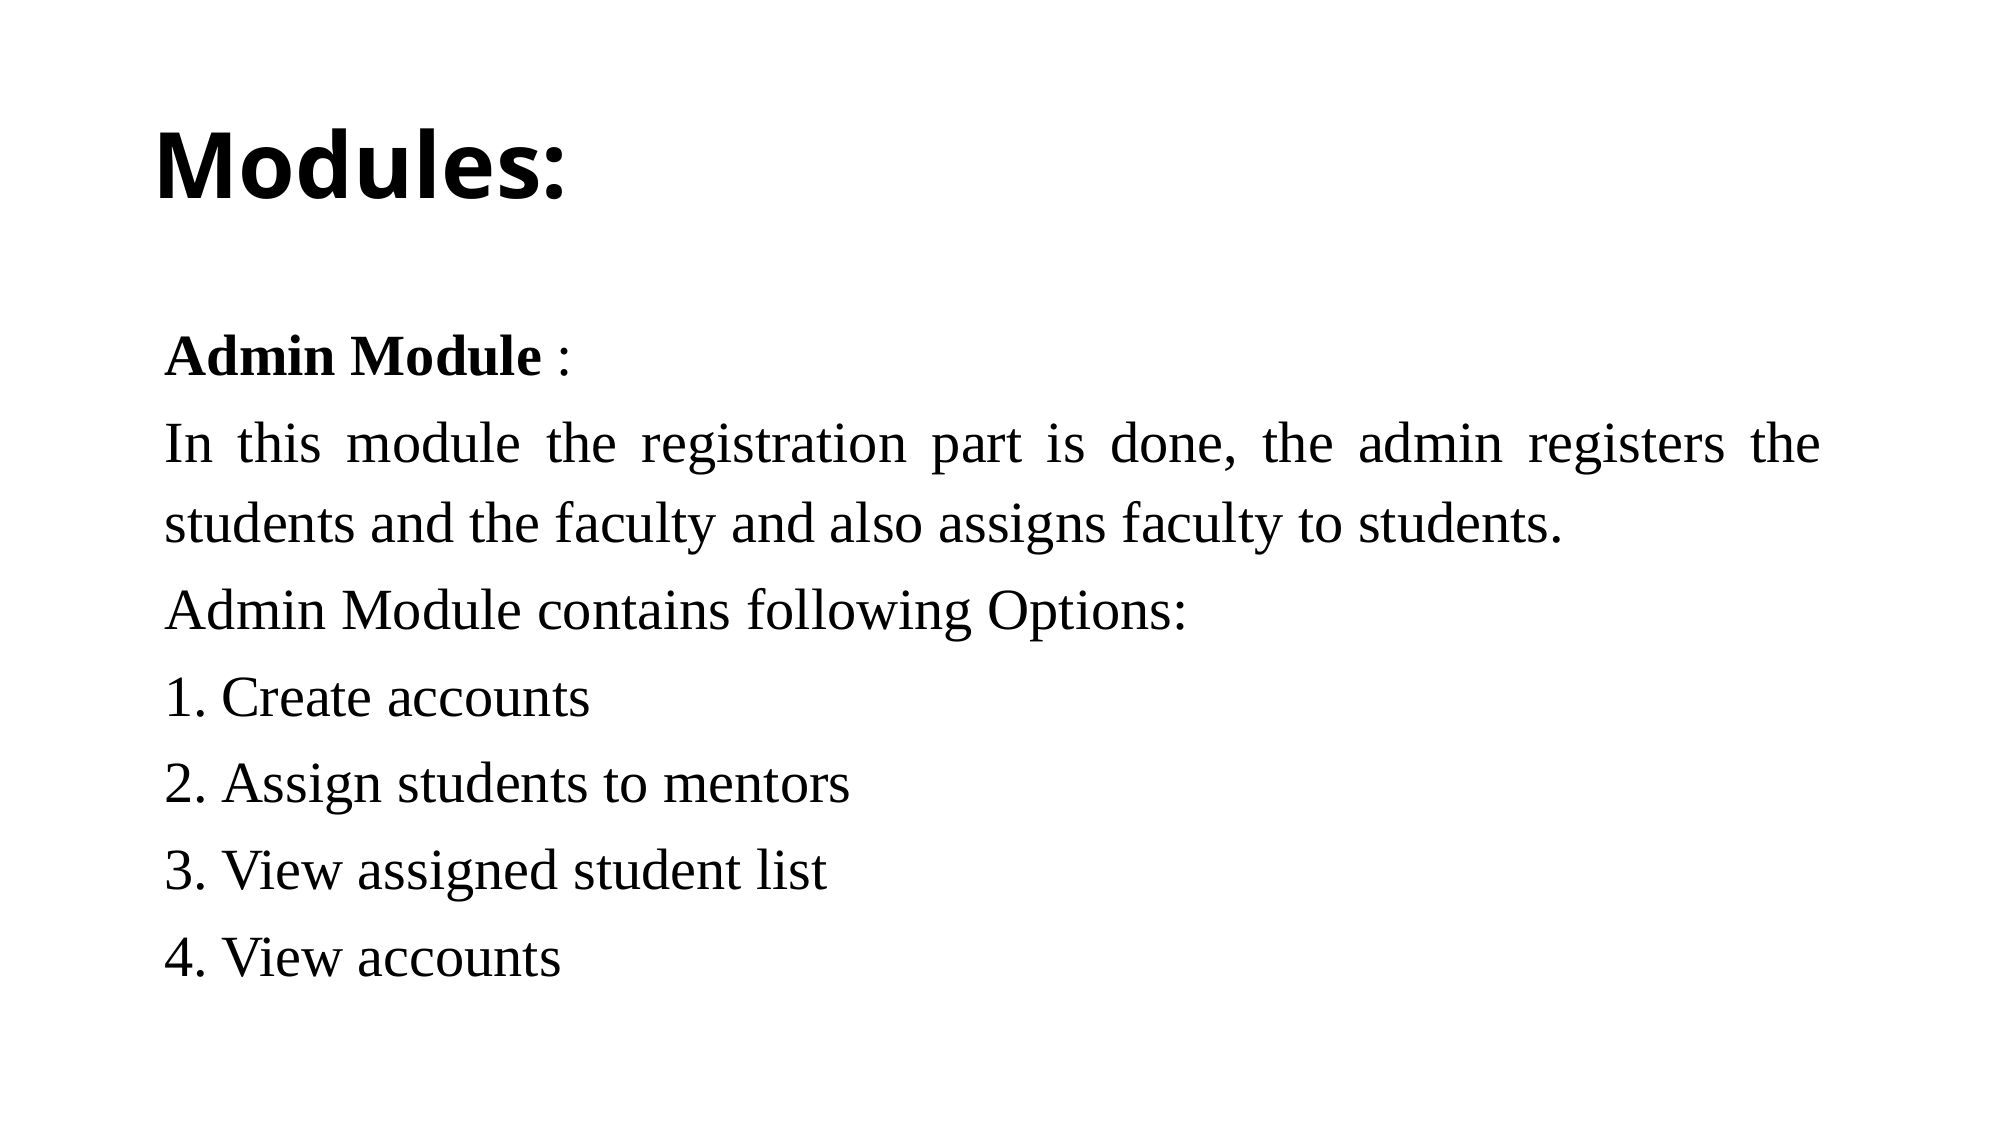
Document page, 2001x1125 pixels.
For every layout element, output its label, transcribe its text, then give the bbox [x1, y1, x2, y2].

title Modules: [137, 59, 1863, 278]
list Admin Module : In this module the registration part is done, the admin registers the students and the faculty and also assigns faculty to students. Admin Module contains following Options: Create accounts Assign students to mentors View assigned student list View accounts [137, 299, 1863, 1014]
